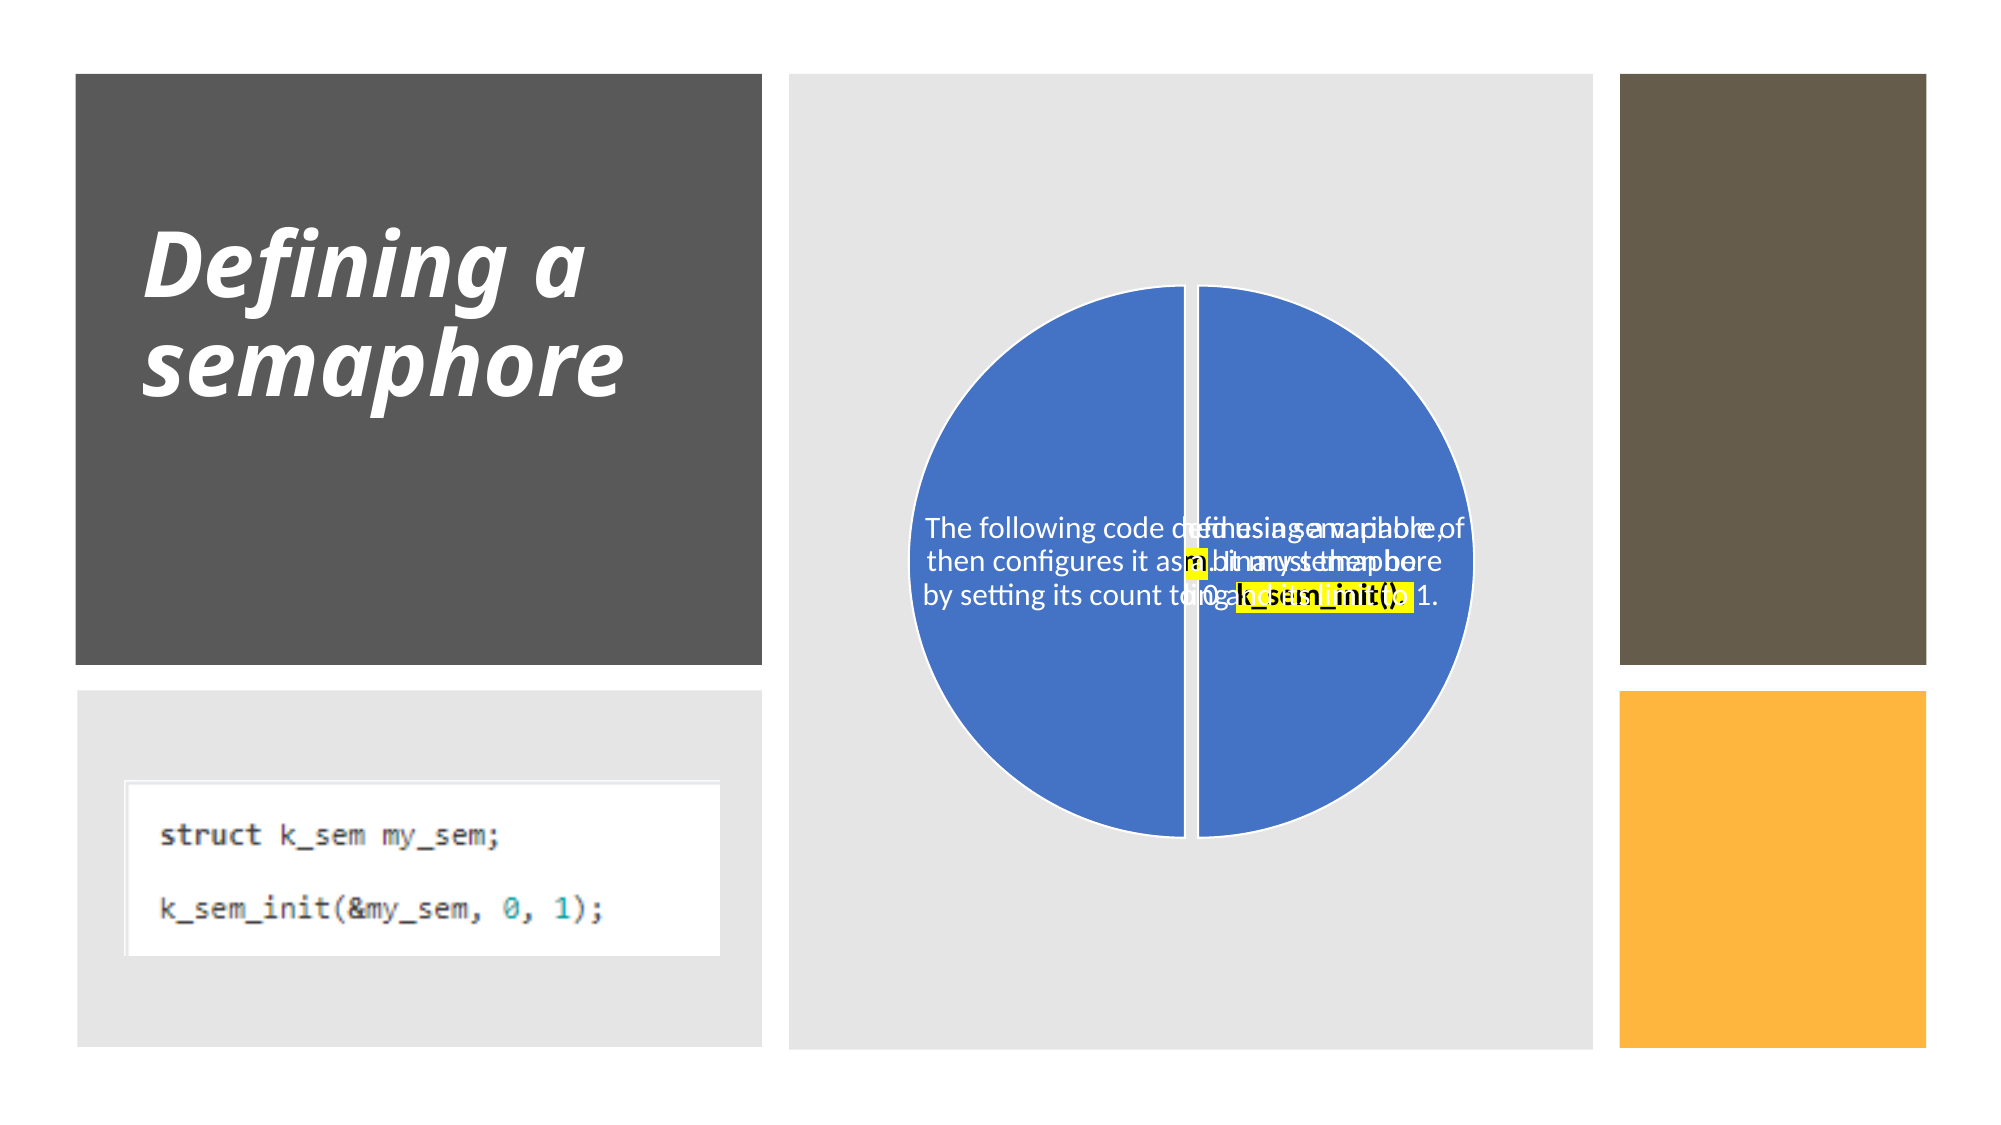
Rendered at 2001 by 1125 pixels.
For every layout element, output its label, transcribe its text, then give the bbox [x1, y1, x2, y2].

text_box [1619, 73, 1927, 666]
picture [124, 780, 720, 956]
text_box [788, 73, 1594, 1051]
text_box [75, 73, 763, 666]
text_box [1619, 690, 1927, 1049]
text_box [76, 689, 763, 1048]
title Defining a semaphore [127, 125, 717, 621]
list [862, 149, 1521, 975]
